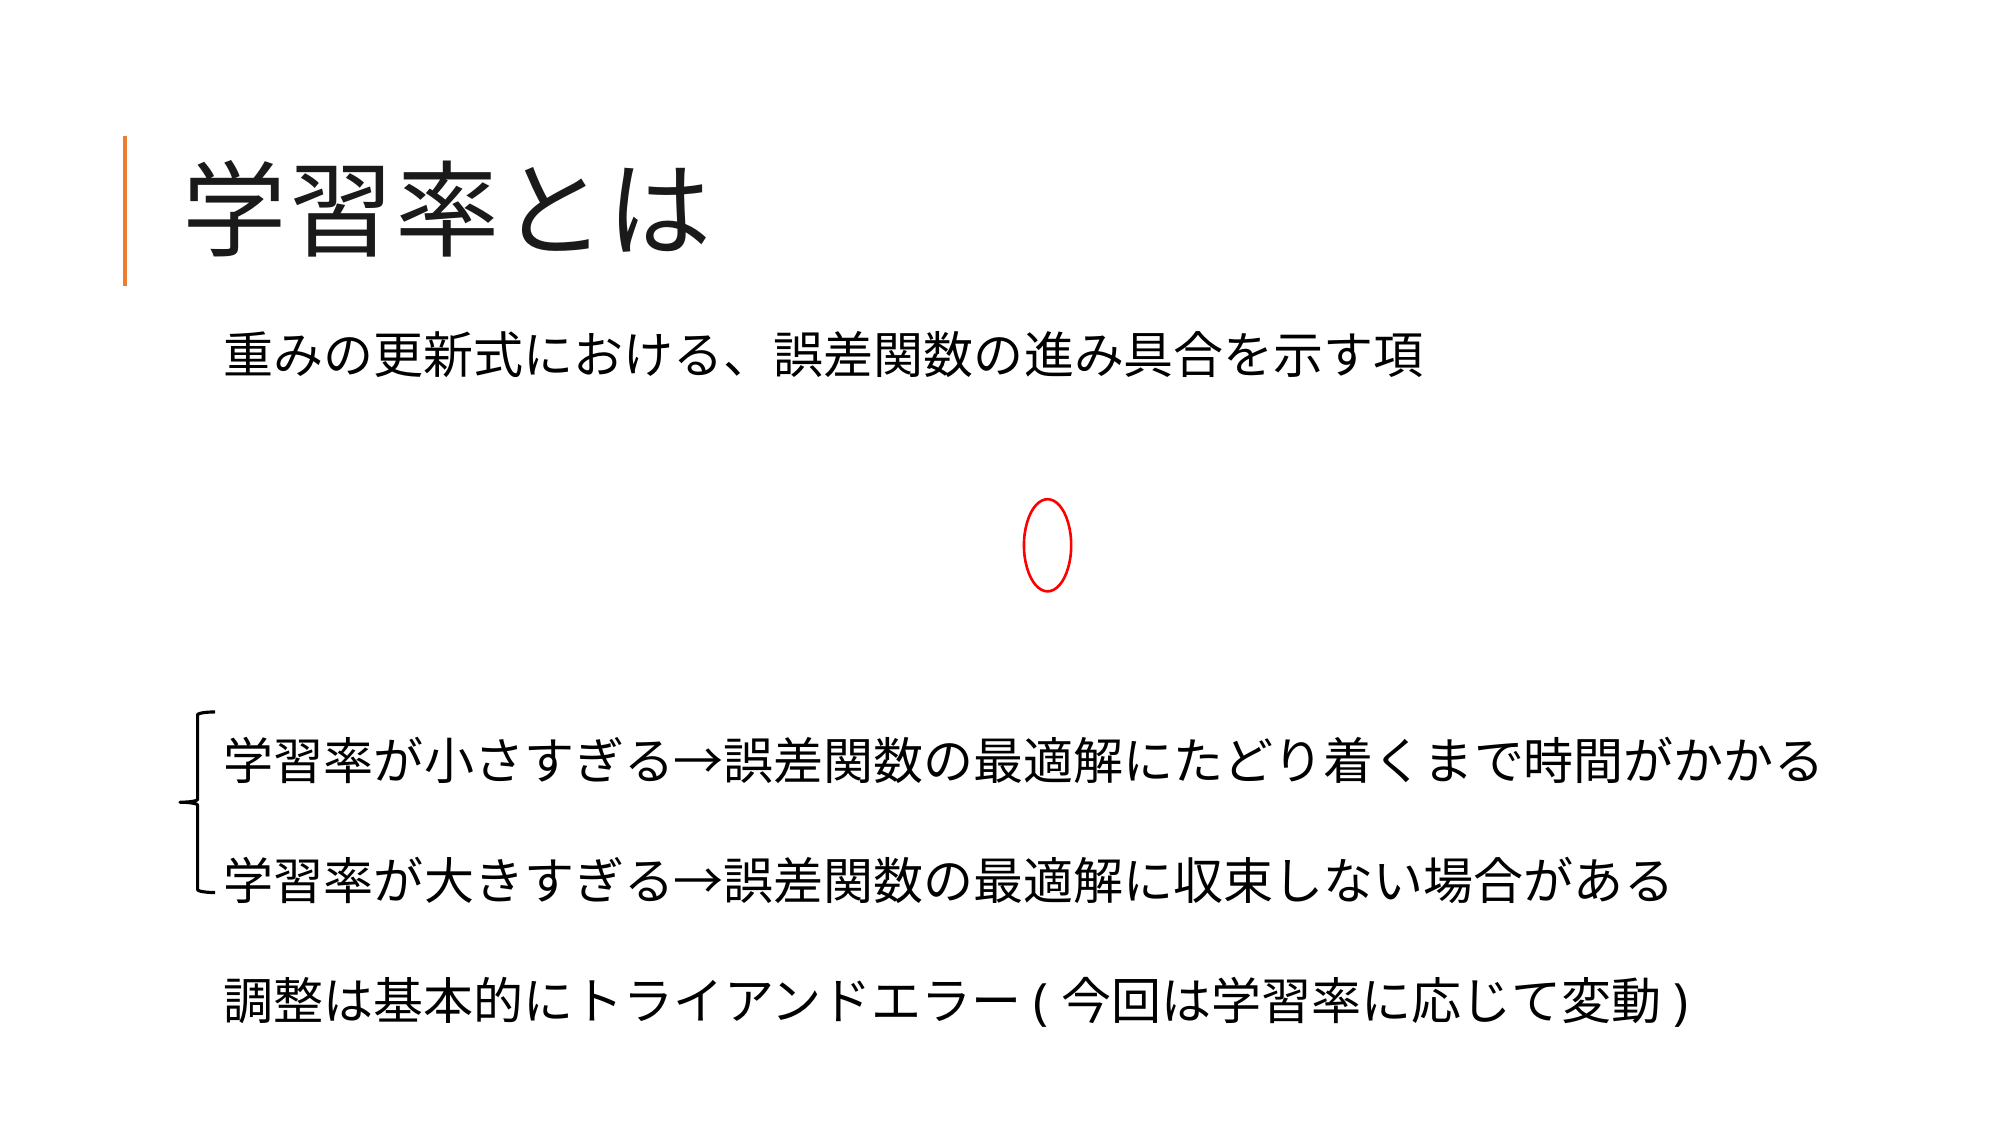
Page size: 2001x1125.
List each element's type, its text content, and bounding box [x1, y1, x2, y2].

text_box 重みの更新式における、誤差関数の進み具合を示す項 [209, 316, 1763, 392]
text_box 学習率が小さすぎる→誤差関数の最適解にたどり着くまで時間がかかる 学習率が大きすぎる→誤差関数の最適解に収束しない場合がある 調整は基本的にトライアンドエラー(今回は学習率に応じて変動) [209, 661, 1886, 1037]
title 学習率とは [168, 96, 1763, 342]
text_box [179, 711, 216, 894]
text_box [1022, 497, 1073, 593]
